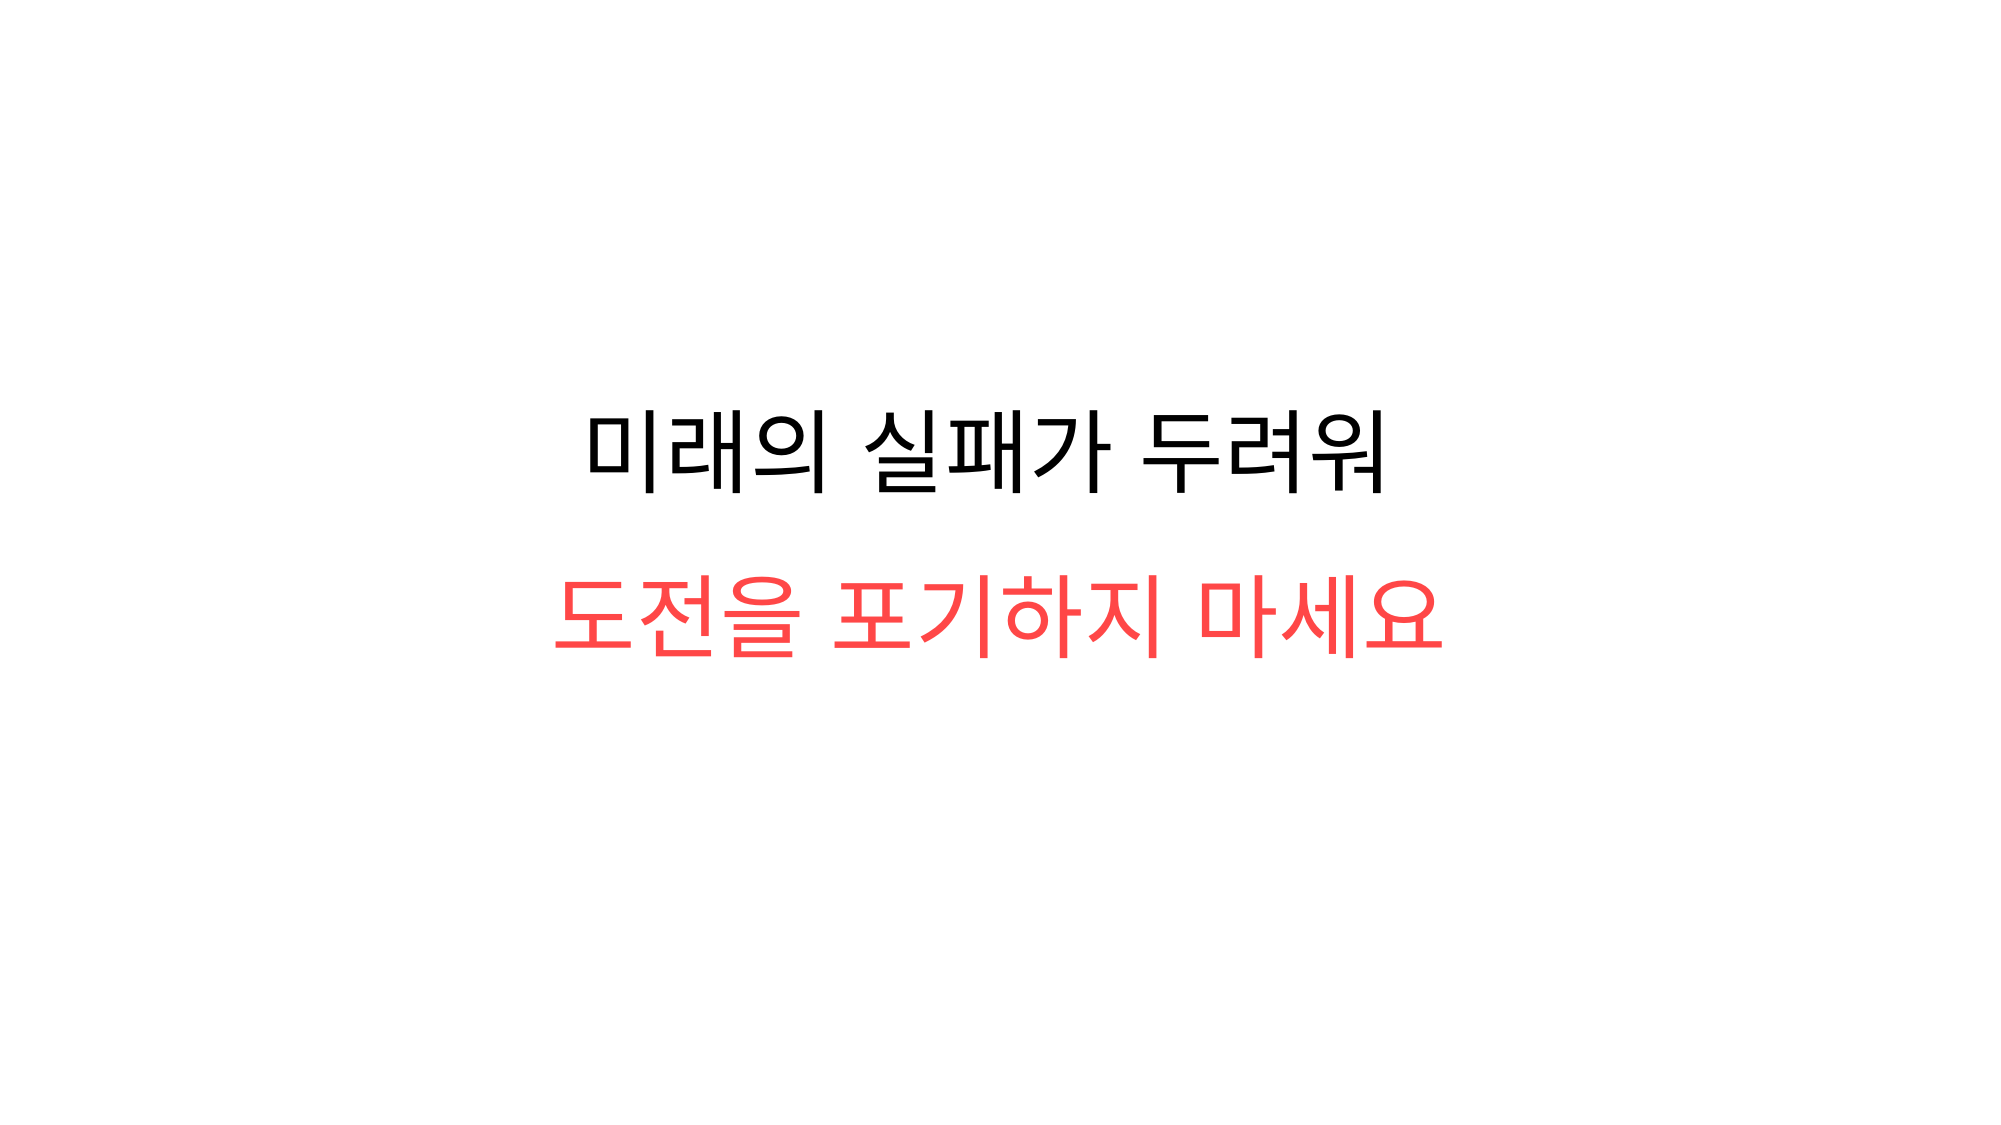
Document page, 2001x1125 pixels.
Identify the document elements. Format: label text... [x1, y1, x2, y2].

text_box 미래의 실패가 두려워 도전을 포기하지 마세요 [253, 332, 1747, 678]
